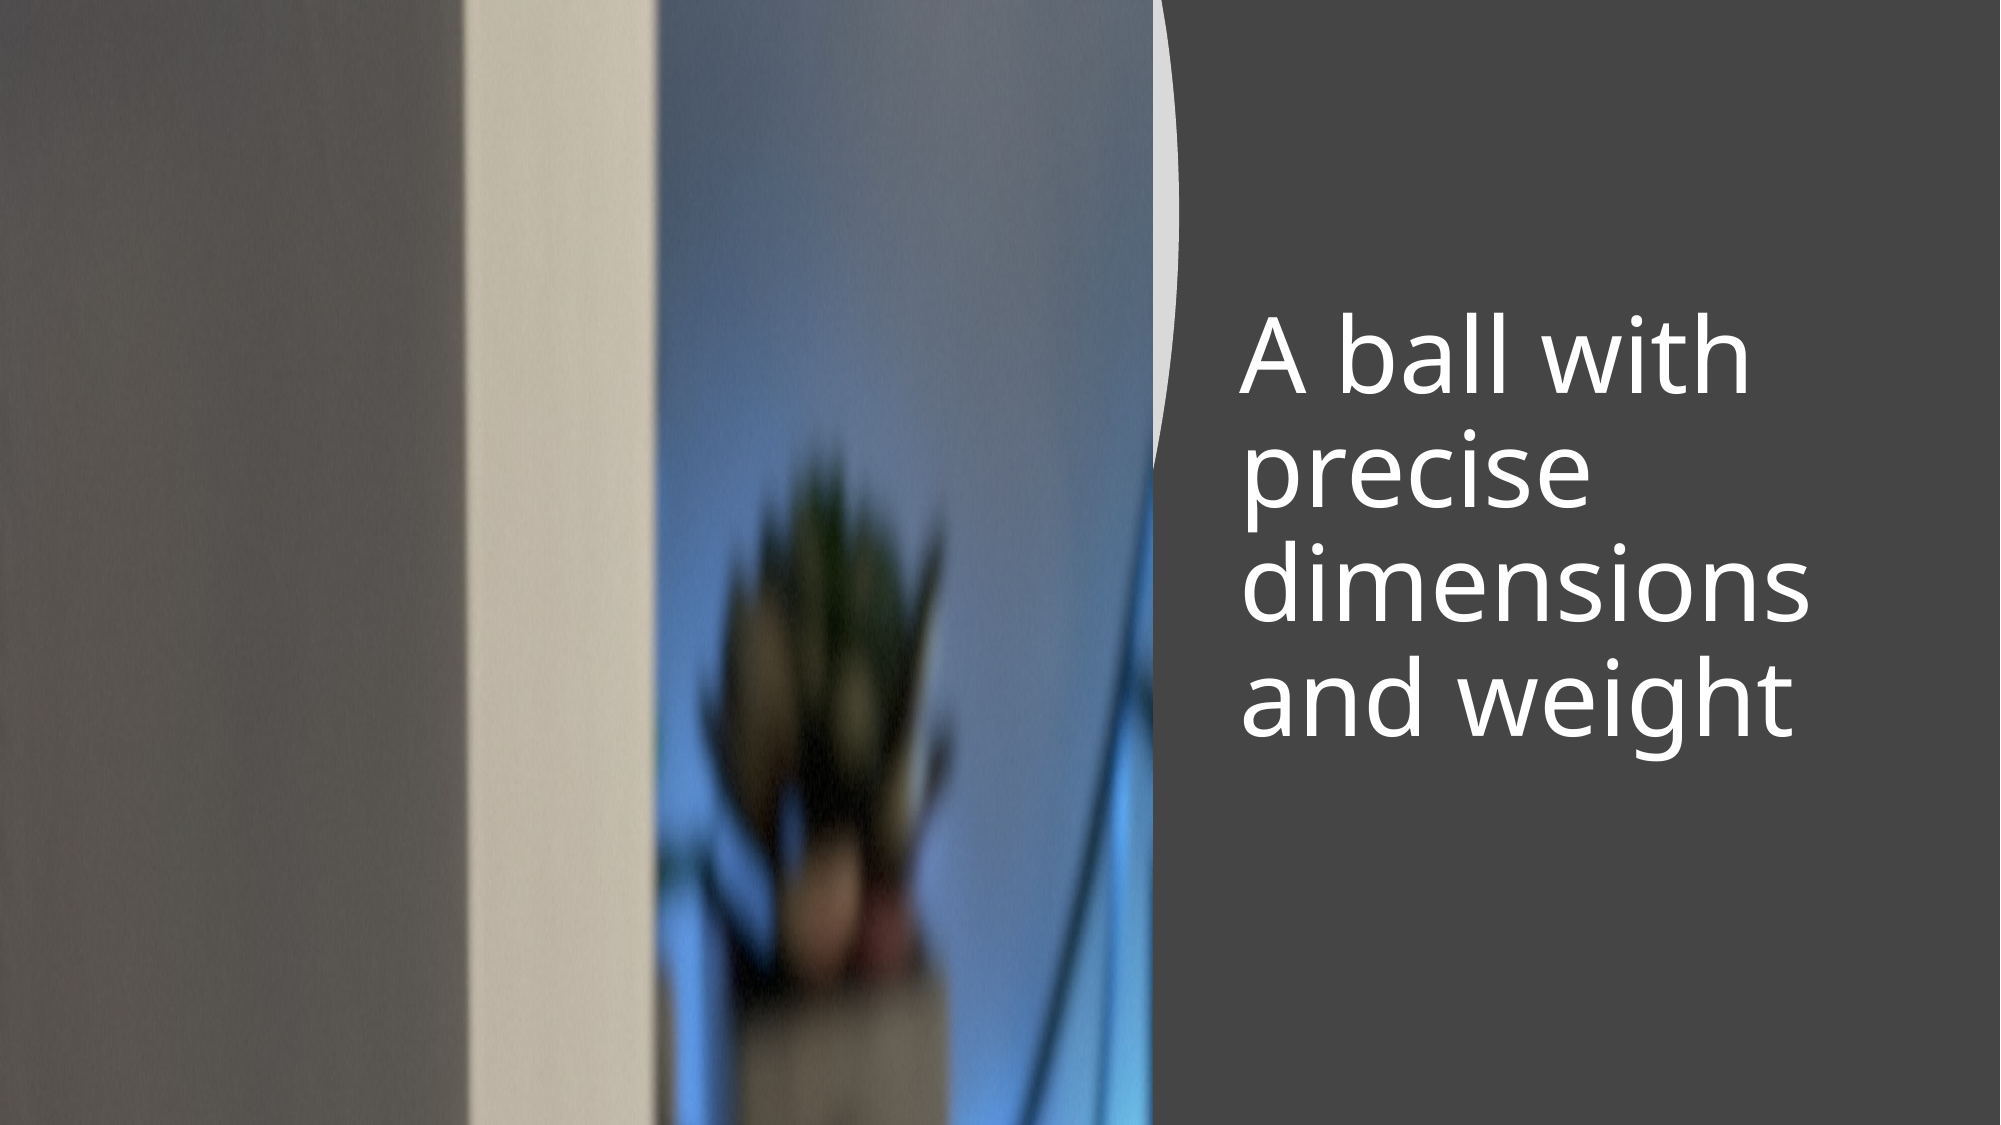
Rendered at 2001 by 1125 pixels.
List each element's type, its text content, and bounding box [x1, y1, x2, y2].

title A ball with precise dimensions and weight [1224, 292, 1895, 767]
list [0, 0, 1153, 1125]
text_box [1153, 0, 1181, 476]
